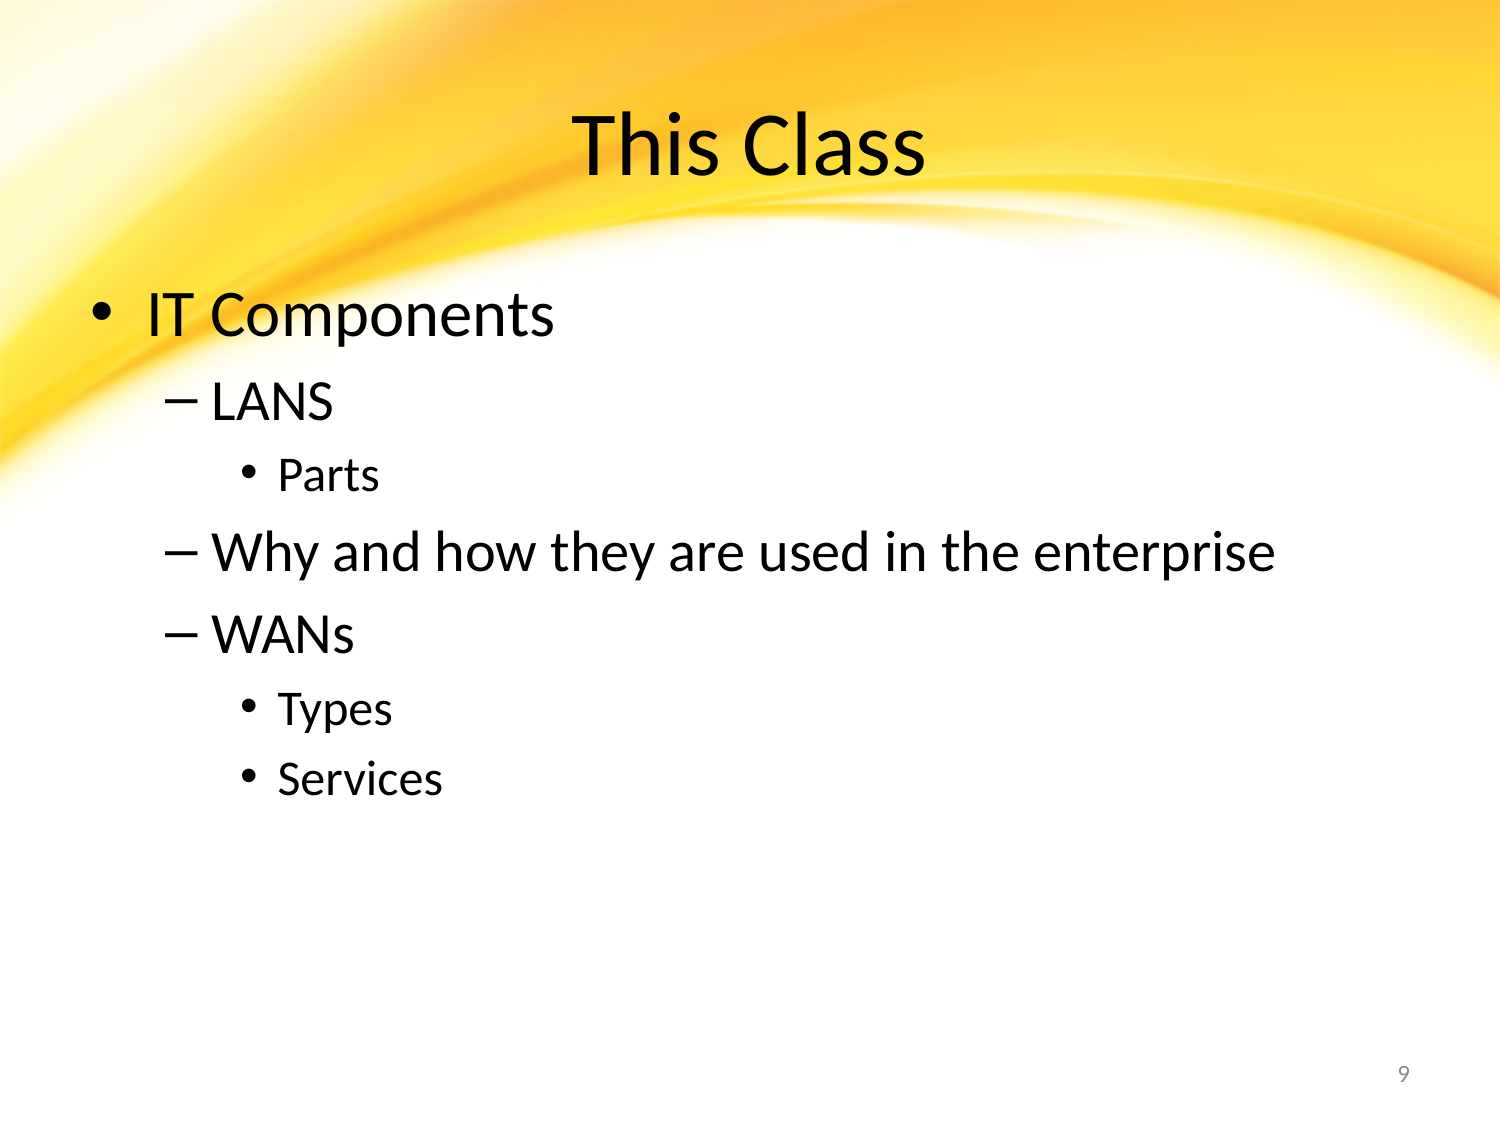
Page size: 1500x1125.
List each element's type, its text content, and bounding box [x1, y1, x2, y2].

picture [0, 0, 1500, 556]
slide_number 9 [1074, 1042, 1425, 1103]
list IT Components LANS Parts Why and how they are used in the enterprise WANs Types Services [75, 564, 1425, 1005]
